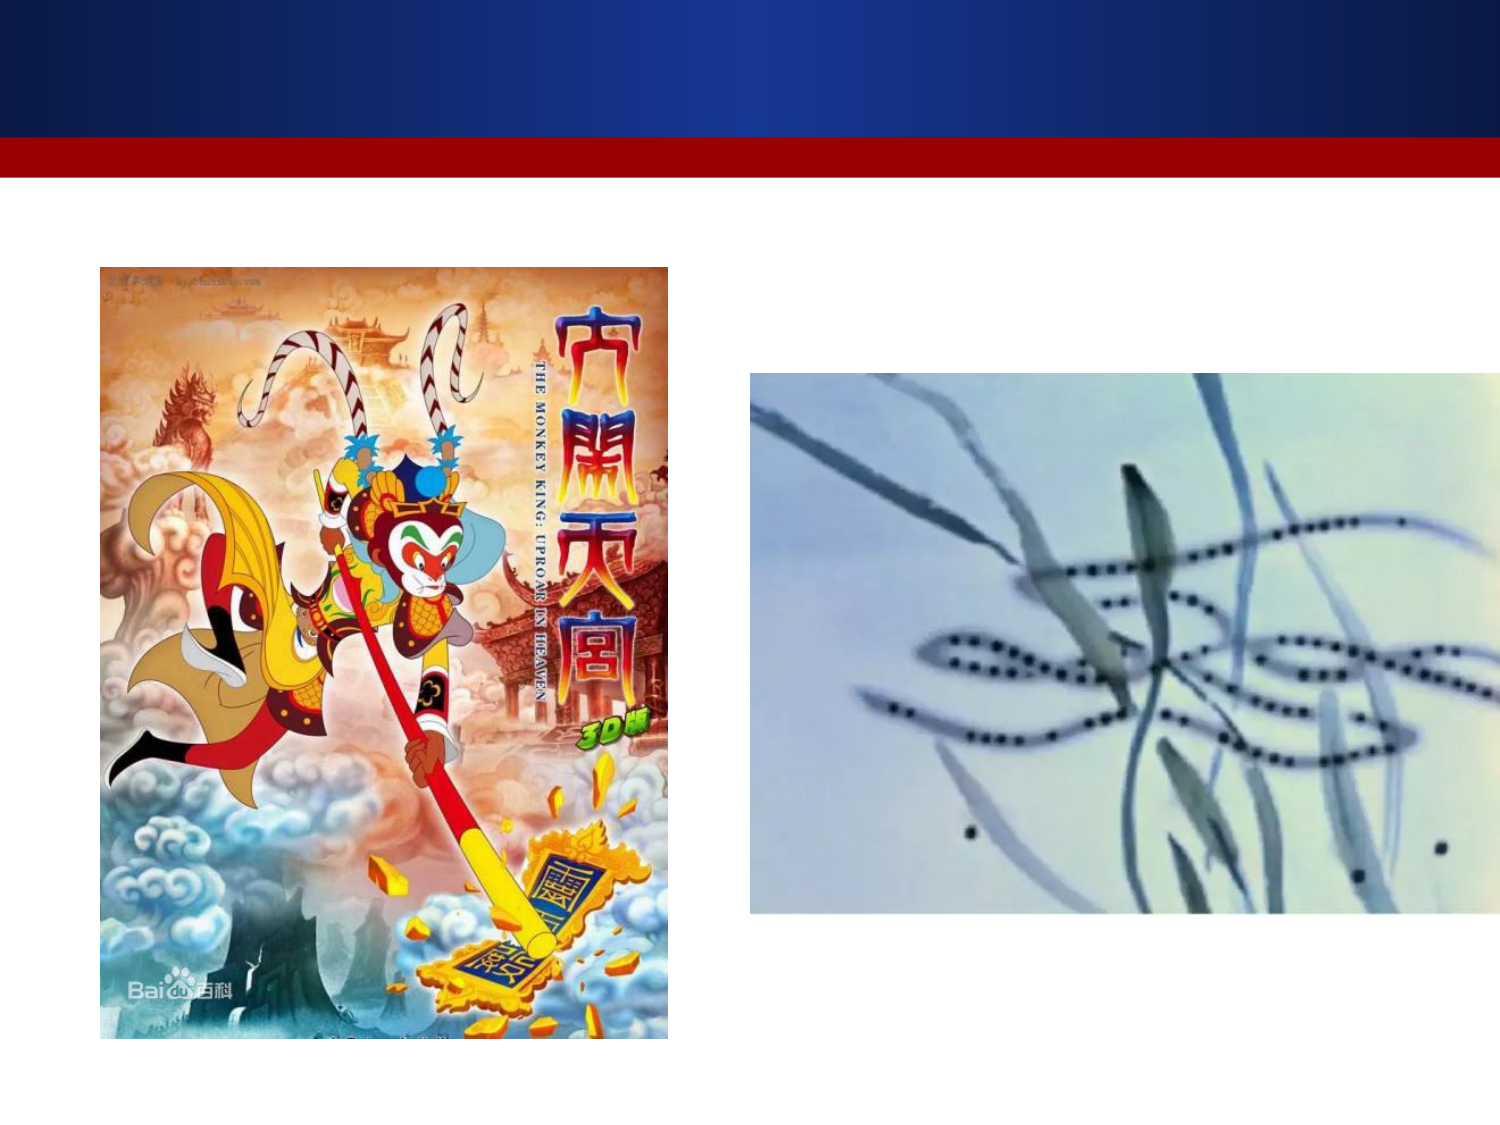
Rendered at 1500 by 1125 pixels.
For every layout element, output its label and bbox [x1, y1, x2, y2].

picture [100, 266, 668, 1039]
picture [749, 373, 1500, 916]
